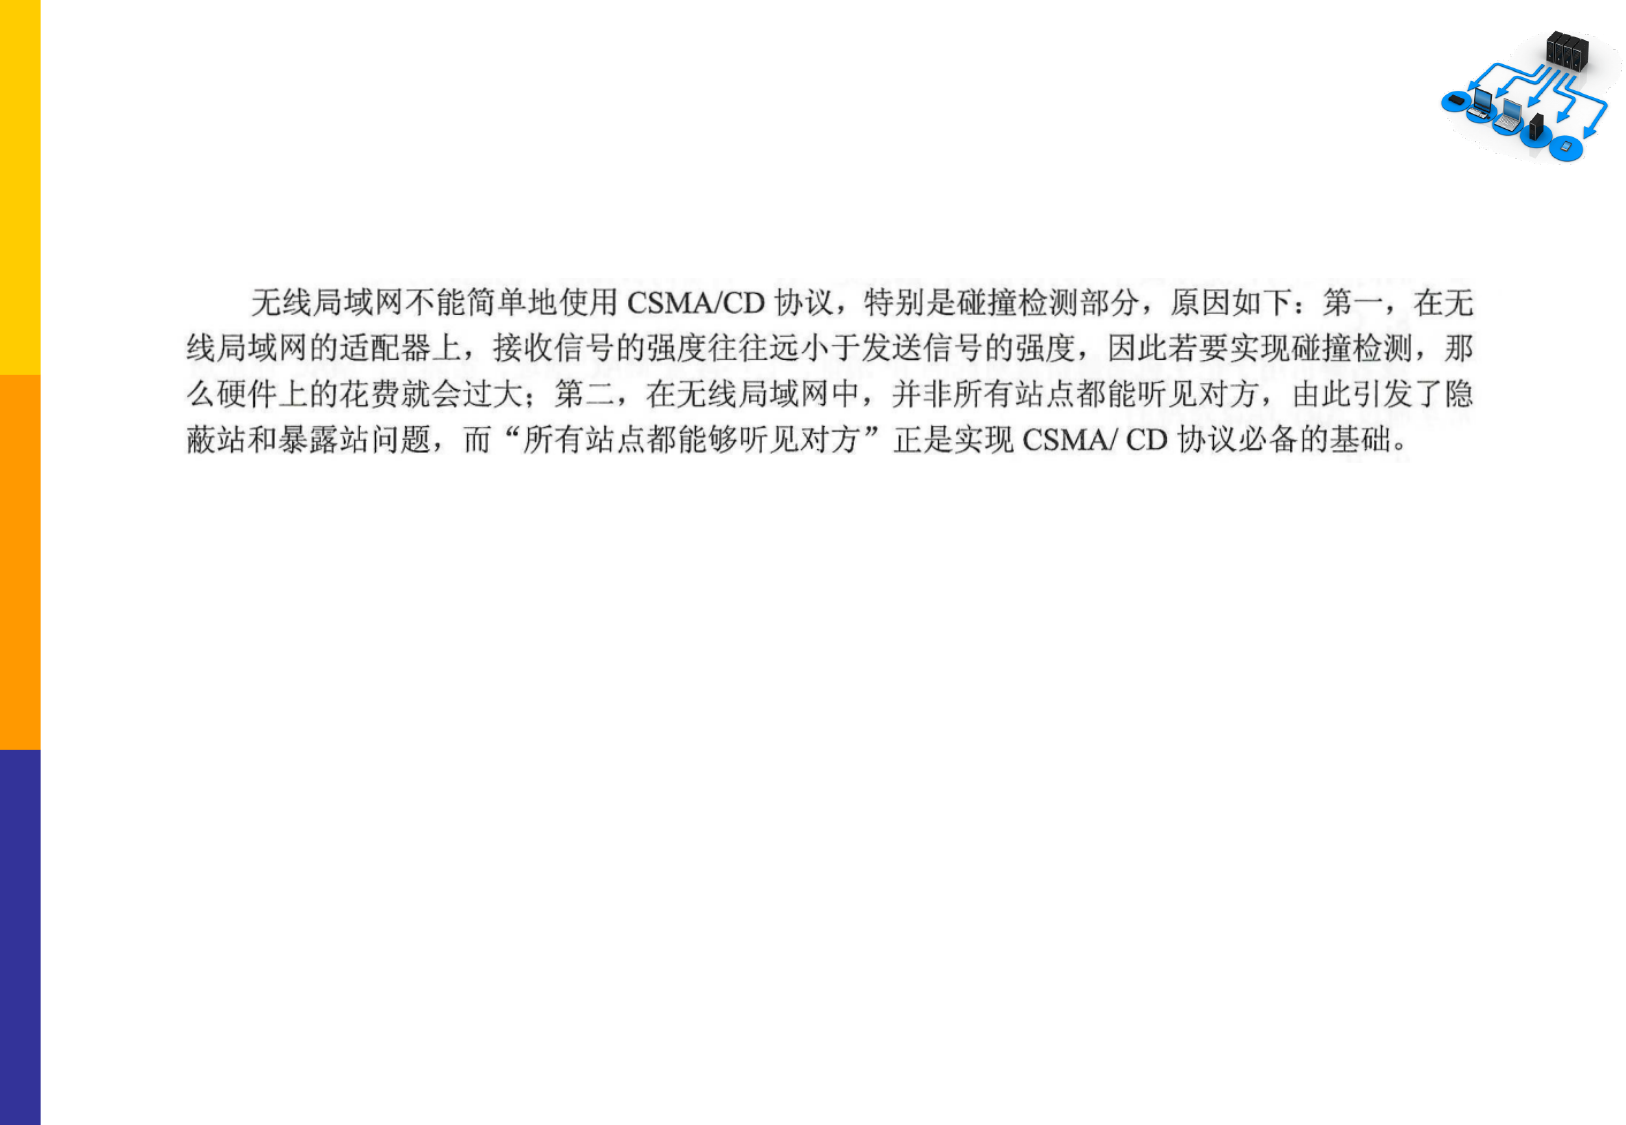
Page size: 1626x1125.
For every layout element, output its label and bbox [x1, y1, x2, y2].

picture [162, 278, 1502, 464]
picture [1438, 30, 1624, 165]
